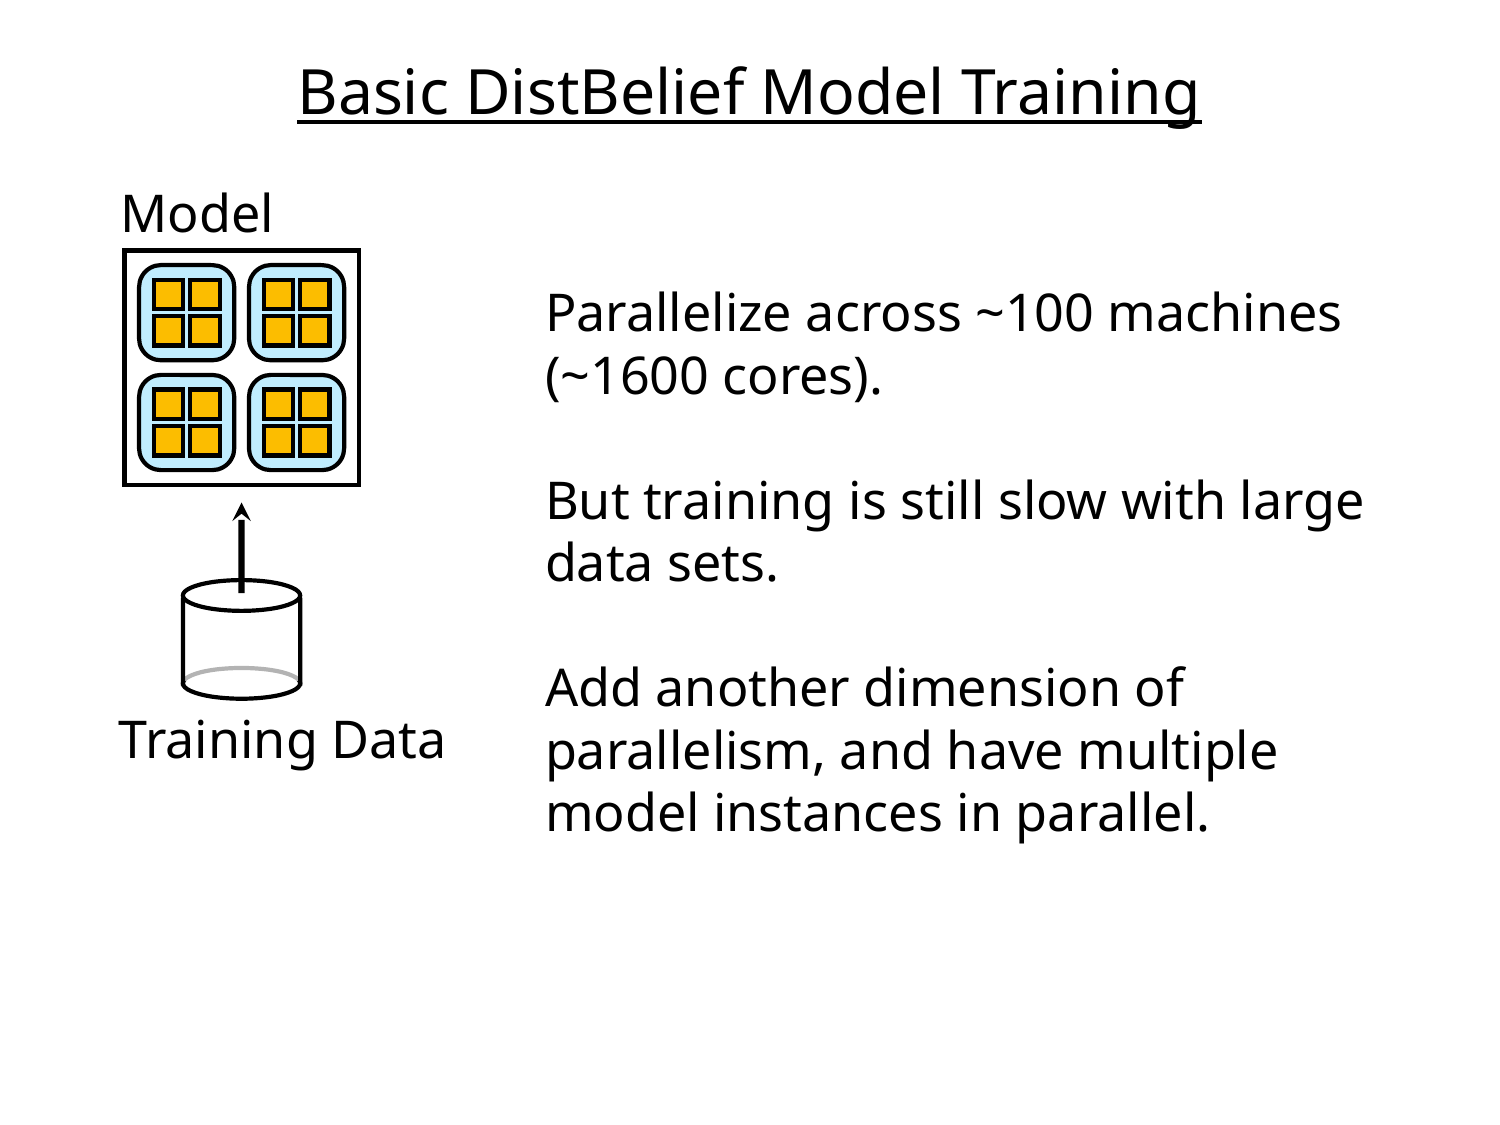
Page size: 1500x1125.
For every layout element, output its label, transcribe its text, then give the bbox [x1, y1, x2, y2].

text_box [138, 374, 235, 471]
text_box Model [120, 180, 275, 243]
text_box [248, 374, 345, 471]
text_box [123, 502, 442, 770]
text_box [248, 264, 345, 361]
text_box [138, 264, 235, 361]
text_box Basic DistBelief Model Training [10, 48, 1489, 132]
text_box Parallelize across ~100 machines (~1600 cores). But training is still slow with large data sets. Add another dimension of parallelism, and have multiple model instances in parallel. [544, 179, 1399, 942]
text_box [124, 250, 359, 485]
